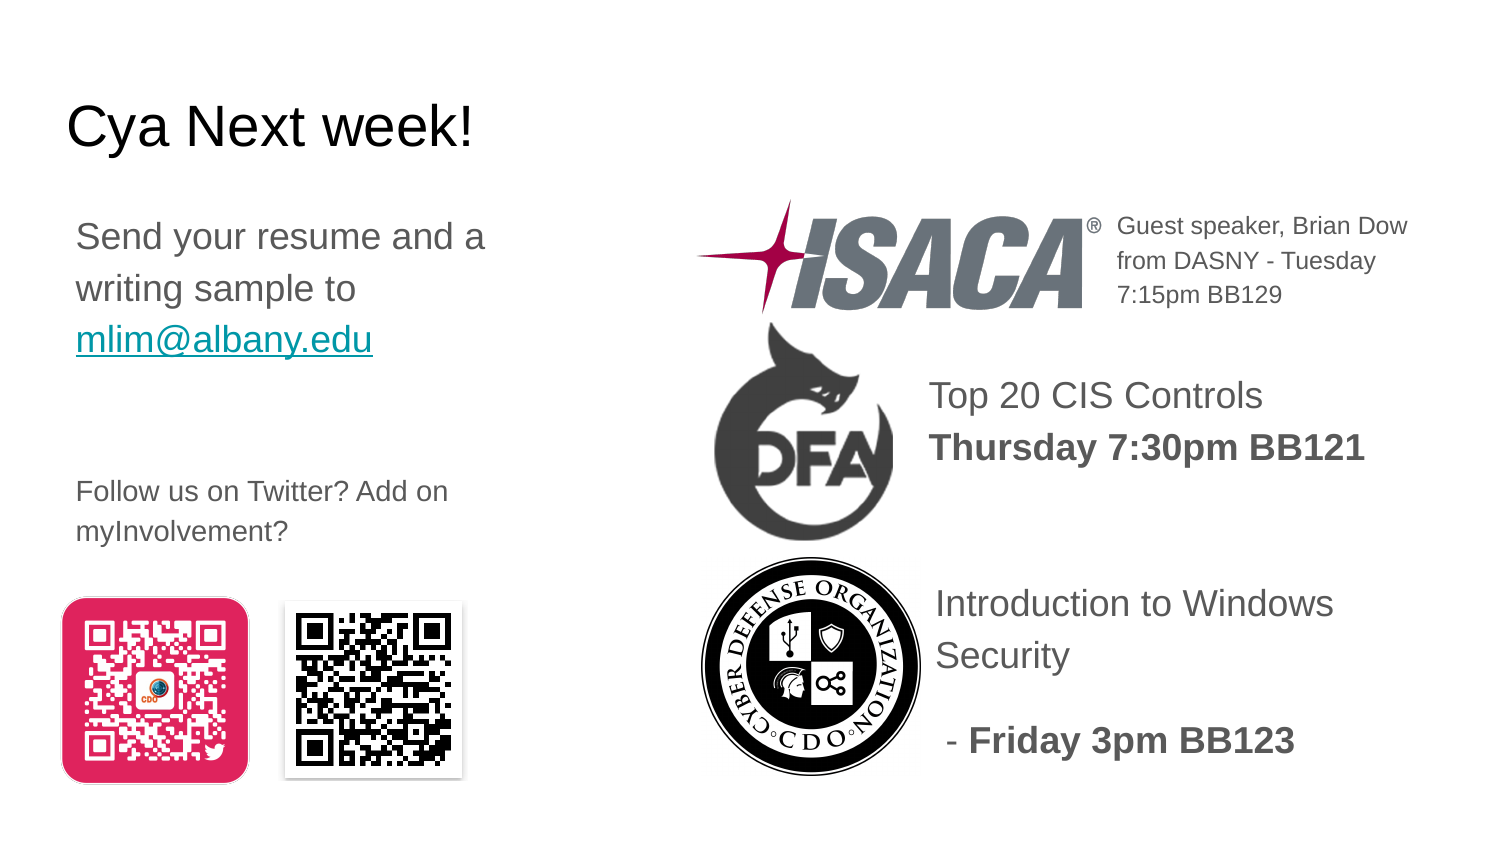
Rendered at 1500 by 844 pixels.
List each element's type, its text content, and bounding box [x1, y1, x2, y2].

list Send your resume and a writing sample to mlim@albany.edu Follow us on Twitter? Add on myInvolvement? [60, 190, 522, 751]
picture [278, 600, 468, 782]
picture [694, 199, 1103, 776]
list Guest speaker, Brian Dow from DASNY - Tuesday 7:15pm BB129 [1101, 190, 1432, 349]
text_box Introduction to Windows Security - Friday 3pm BB123 [923, 557, 1401, 717]
picture [60, 596, 250, 786]
title Cya Next week! [51, 72, 1449, 167]
list Top 20 CIS Controls Thursday 7:30pm BB121 [918, 349, 1449, 509]
